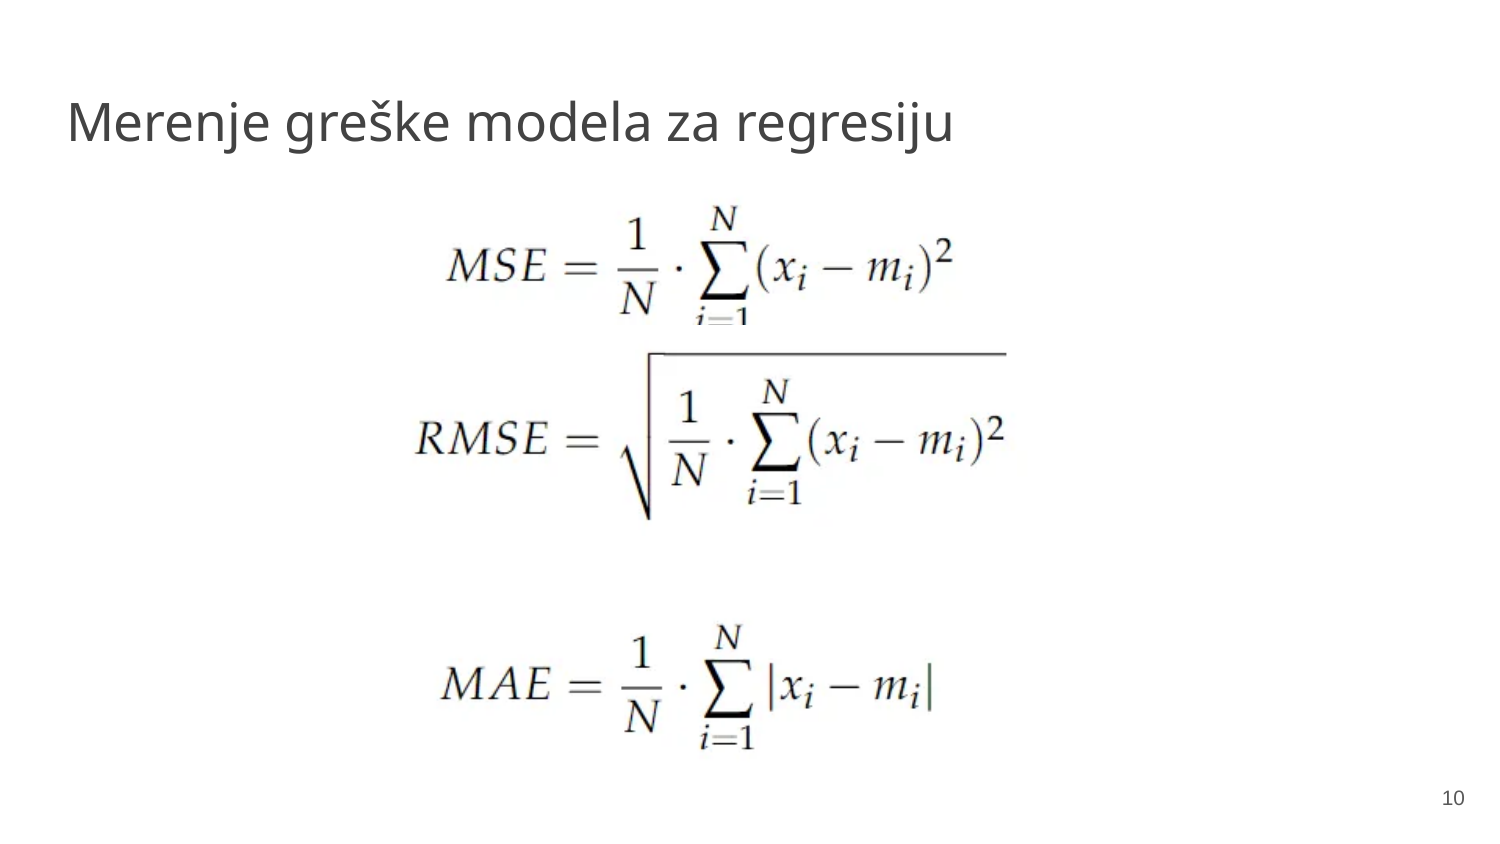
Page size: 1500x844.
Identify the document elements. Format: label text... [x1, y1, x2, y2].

title Merenje greške modela za regresiju [51, 72, 1449, 167]
slide_number 10 [1389, 764, 1480, 830]
picture [412, 595, 984, 773]
picture [376, 174, 1063, 547]
